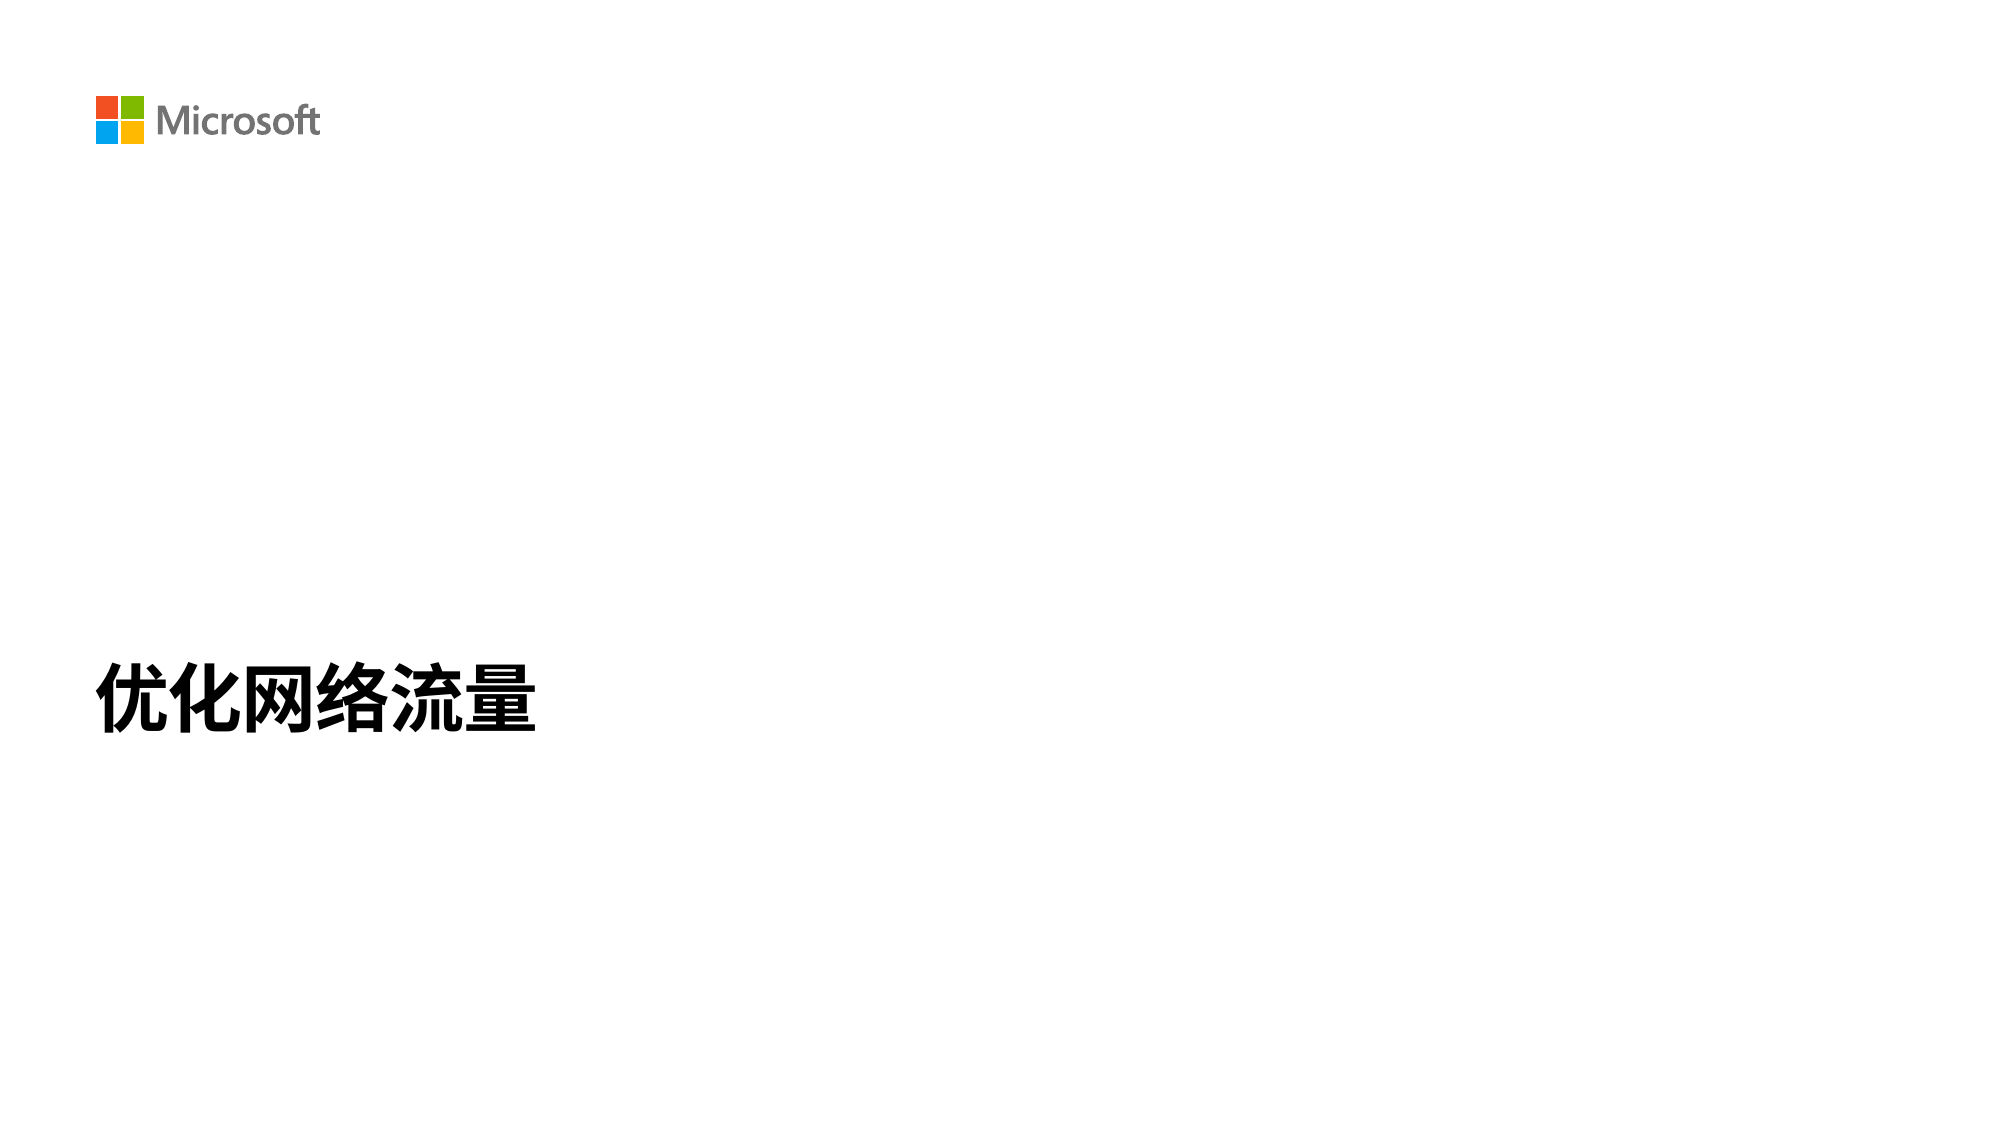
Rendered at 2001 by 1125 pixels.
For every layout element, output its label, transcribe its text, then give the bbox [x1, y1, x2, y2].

title 优化网络流量 [94, 650, 1595, 742]
